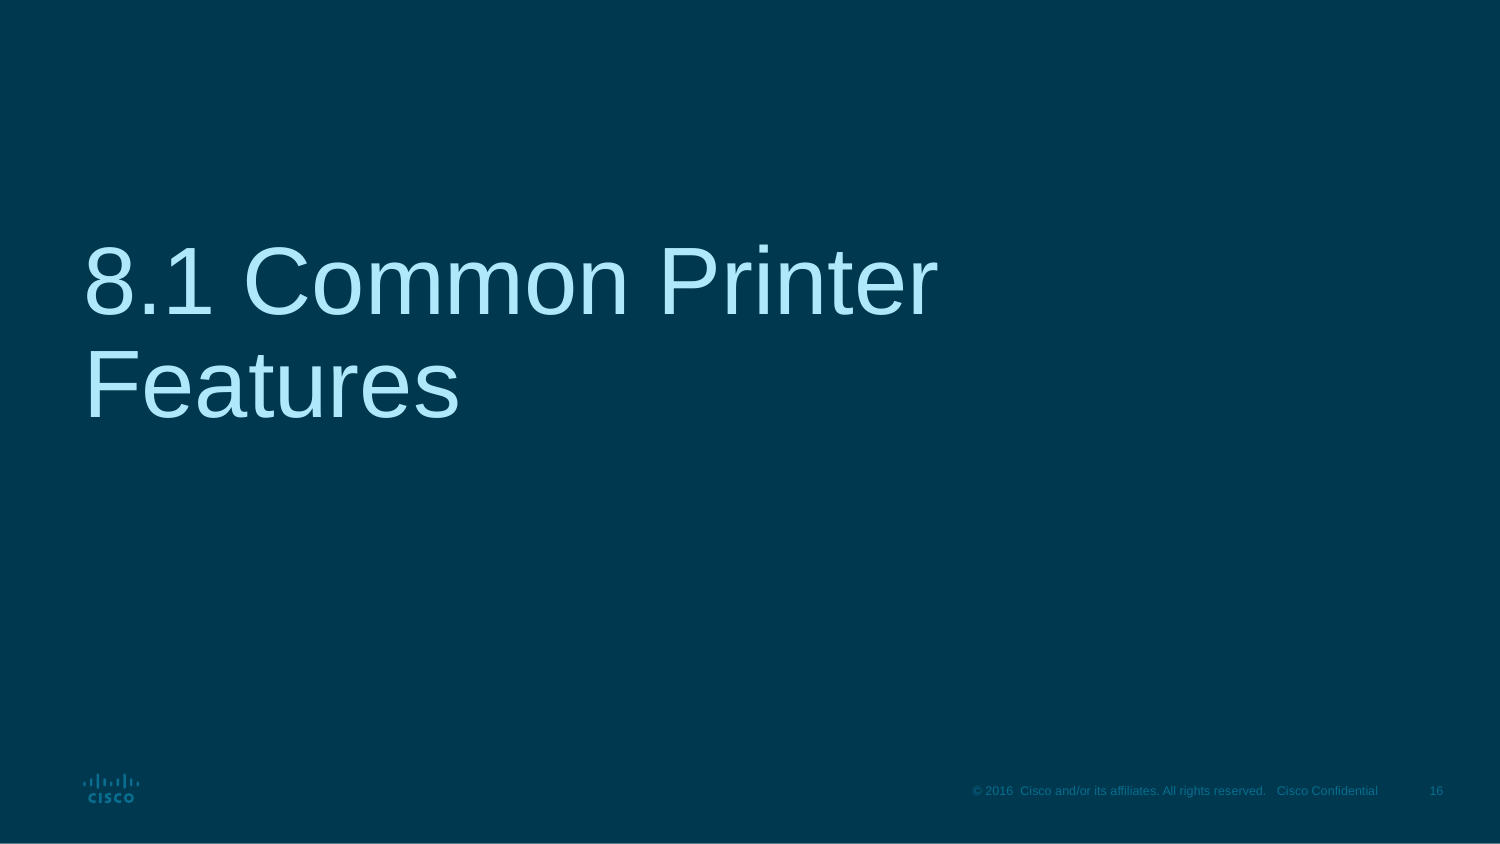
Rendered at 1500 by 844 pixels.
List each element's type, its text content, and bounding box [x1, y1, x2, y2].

title 8.1 Common Printer Features [68, 150, 1315, 446]
